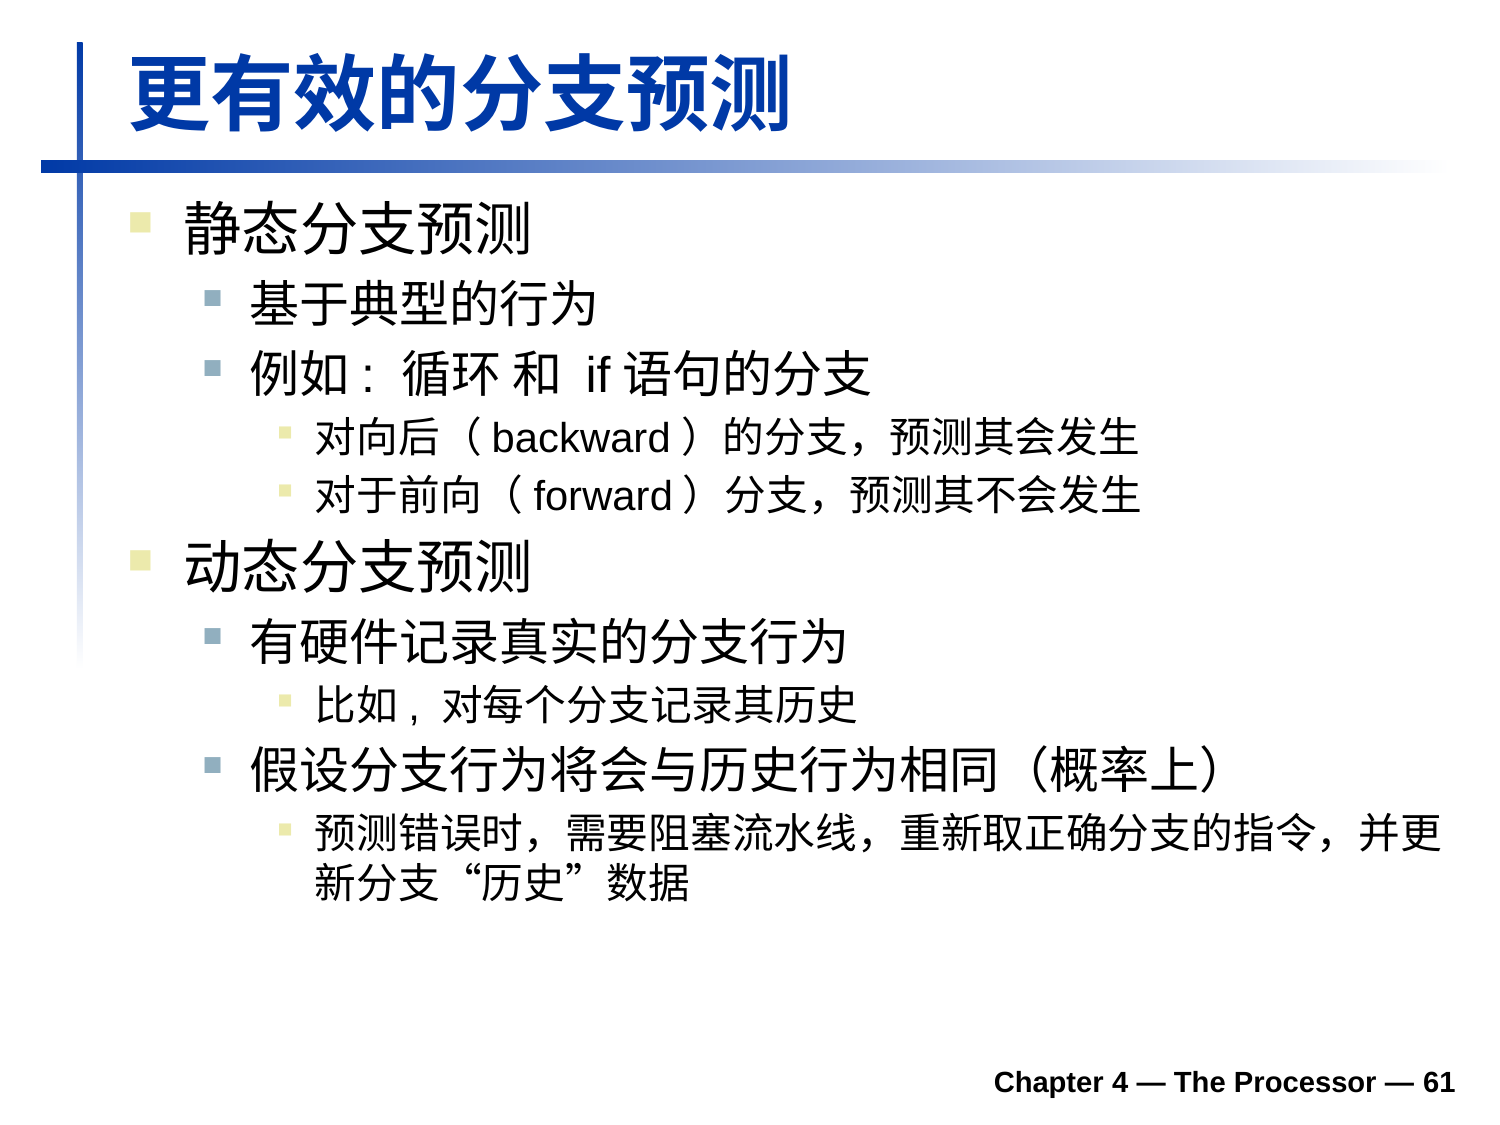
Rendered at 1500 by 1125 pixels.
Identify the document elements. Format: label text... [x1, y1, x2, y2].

title 更有效的分支预测 [112, 32, 1468, 149]
footer Chapter 4 — The Processor — 61 [277, 1046, 1471, 1106]
list 静态分支预测 基于典型的行为 例如: 循环 和 if语句的分支 对向后（backward）的分支，预测其会发生 对于前向（forward）分支，预测其不会发生 动态分支预测 有硬件记录真实的分支行为 比如, 对每个分支记录其历史 假设分支行为将会与历史行为相同（概率上） 预测错误时，需要阻塞流水线，重新取正确分支的指令，并更新分支“历史”数据 [112, 184, 1469, 1024]
